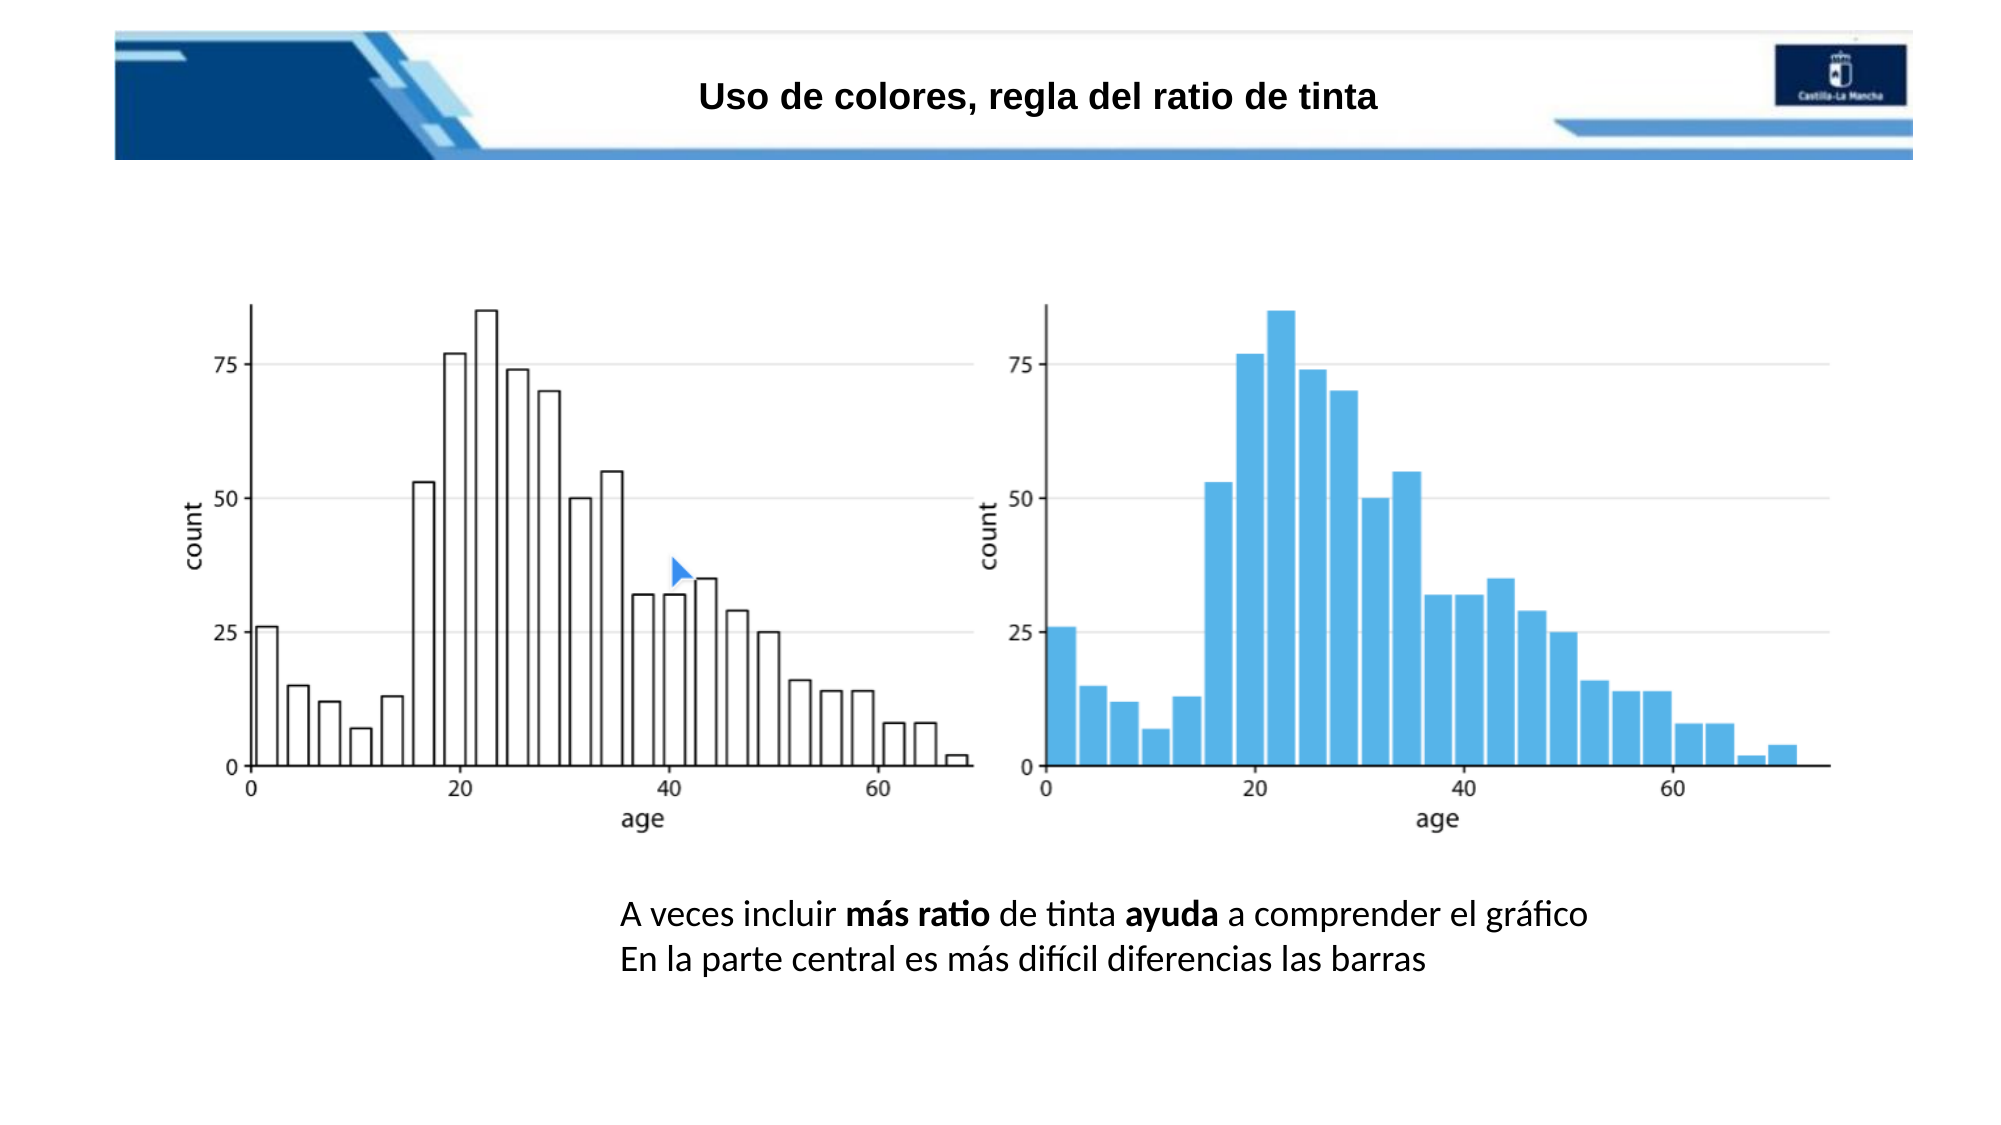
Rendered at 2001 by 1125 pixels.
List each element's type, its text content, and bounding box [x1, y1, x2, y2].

picture [114, 30, 1913, 161]
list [156, 261, 1882, 842]
text_box A veces incluir más ratio de tinta ayuda a comprender el gráfico En la parte central es más difícil diferencias las barras [604, 881, 1973, 987]
